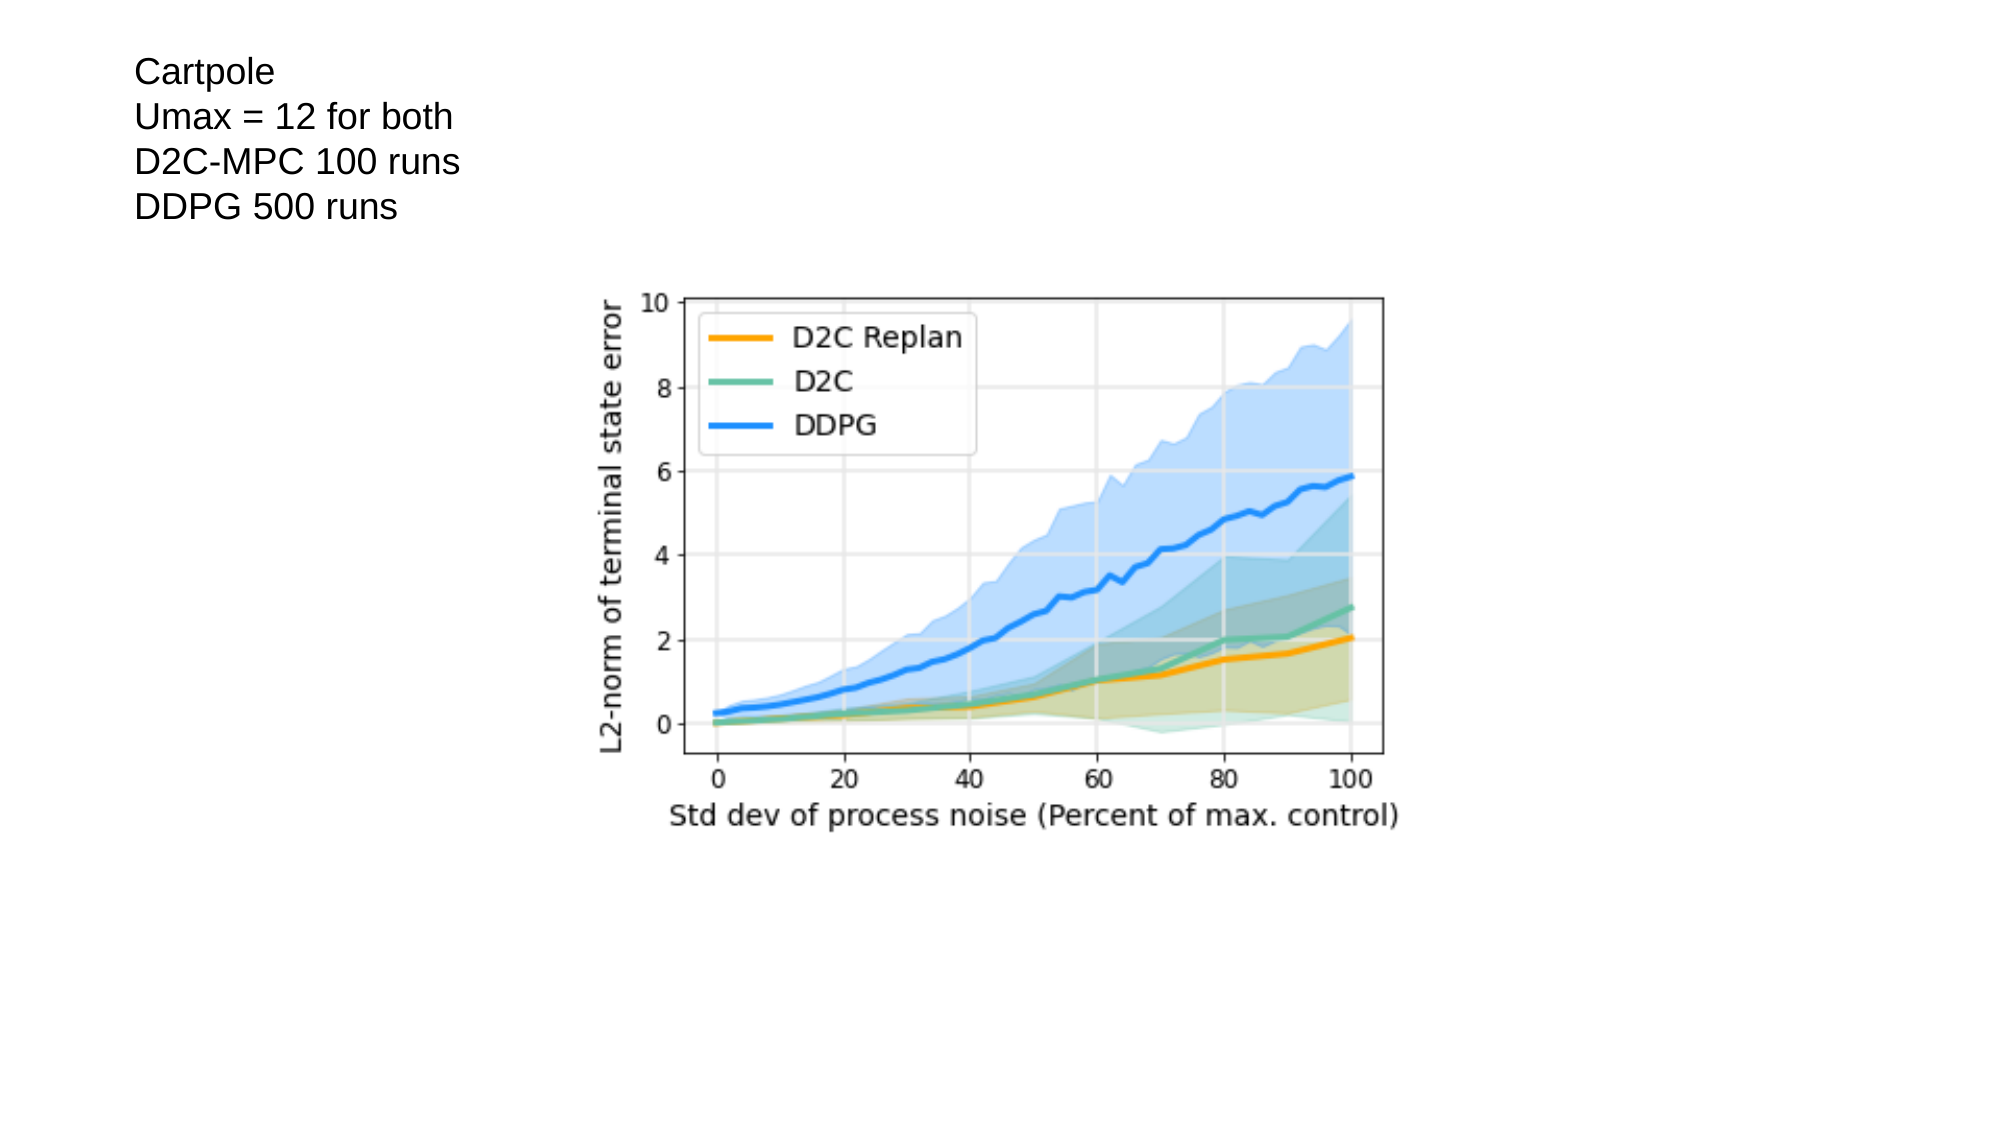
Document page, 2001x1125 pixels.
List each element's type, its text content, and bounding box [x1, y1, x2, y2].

picture [586, 277, 1414, 847]
text_box Cartpole Umax = 12 for both D2C-MPC 100 runs DDPG 500 runs [119, 39, 587, 235]
